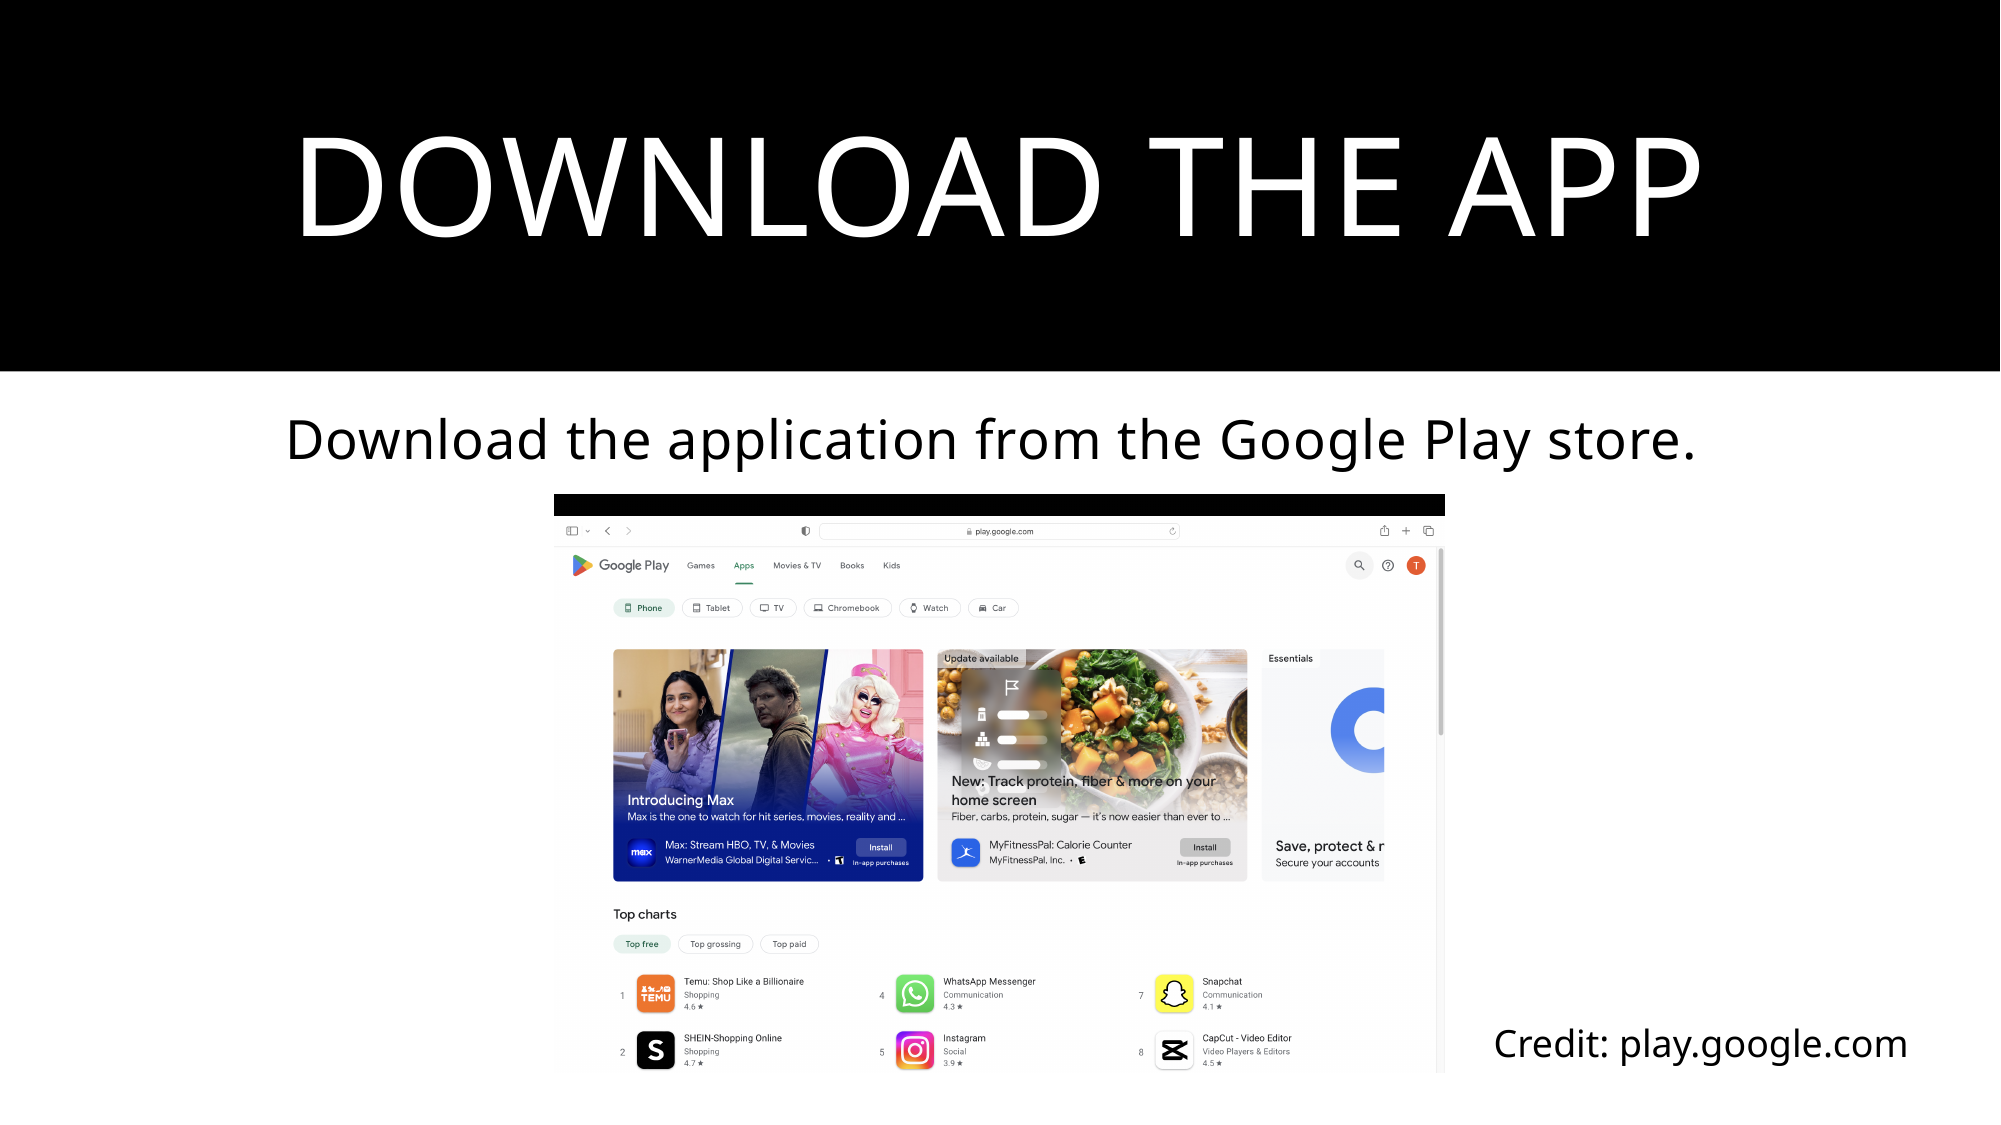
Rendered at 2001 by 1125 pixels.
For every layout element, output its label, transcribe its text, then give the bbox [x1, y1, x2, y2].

picture [554, 494, 1445, 1073]
title Download the app [157, 52, 1842, 332]
list Download the application from the Google Play store. [157, 397, 1842, 495]
text_box Credit: play.google.com [1478, 1012, 1924, 1072]
